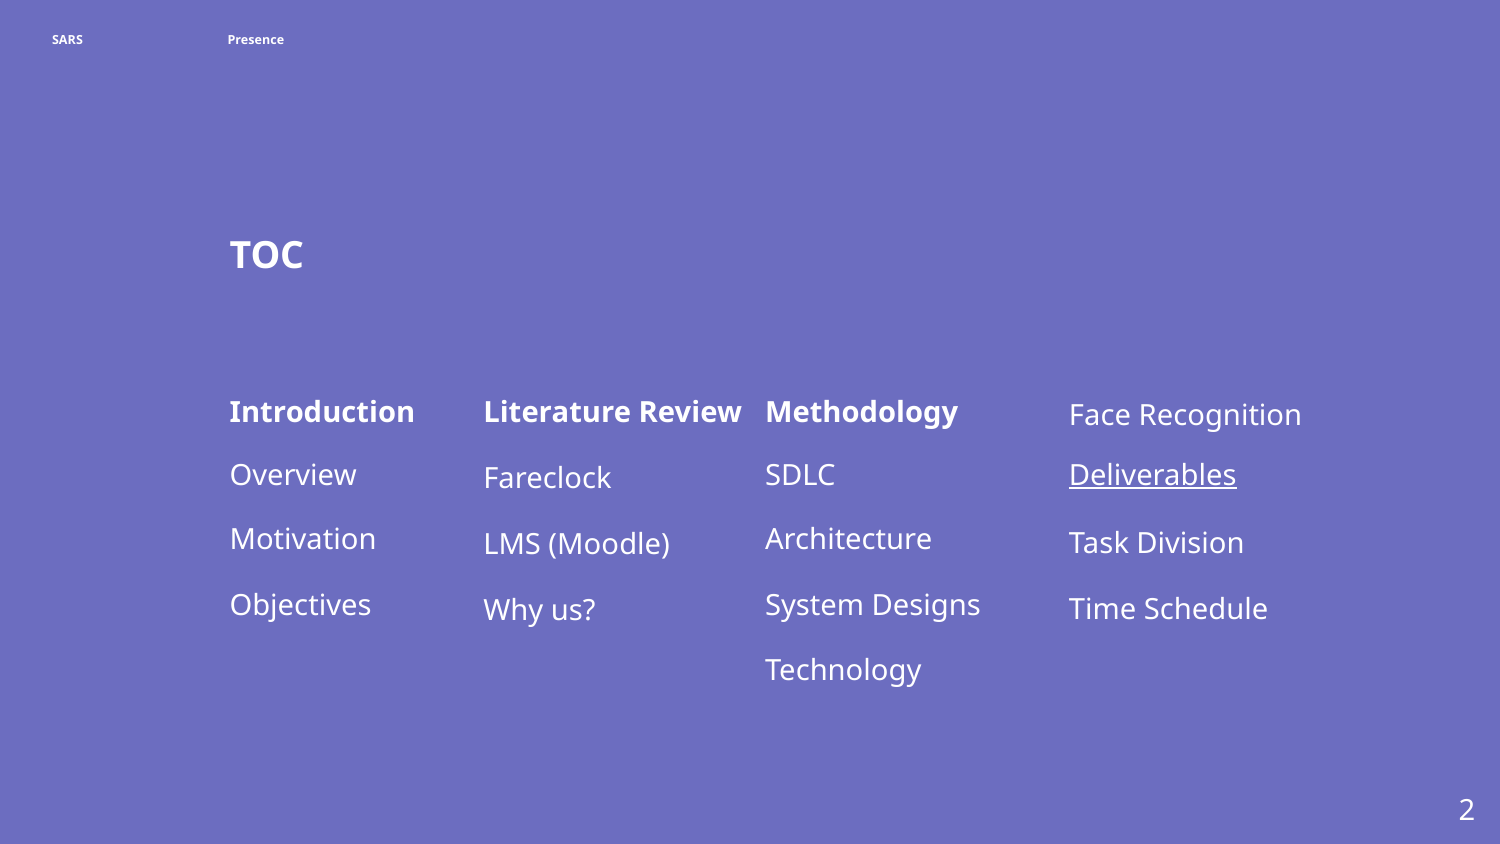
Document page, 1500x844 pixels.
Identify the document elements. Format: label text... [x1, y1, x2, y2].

text_box Why us? [468, 582, 737, 636]
slide_number ‹#› [1400, 779, 1491, 844]
text_box System Designs [749, 576, 1054, 630]
text_box Task Division [1053, 514, 1430, 569]
text_box Motivation [214, 510, 479, 565]
text_box SDLC [749, 447, 1014, 501]
text_box Architecture [749, 510, 1014, 565]
text_box Methodology [749, 384, 1014, 438]
text_box Introduction [214, 384, 479, 438]
text_box Objectives [214, 576, 479, 630]
text_box Time Schedule [1053, 580, 1430, 635]
text_box Face Recognition [1053, 387, 1334, 441]
text_box Literature Review [479, 384, 749, 438]
title TOC [214, 216, 1381, 305]
text_box Overview [214, 447, 479, 501]
text_box Fareclock [468, 450, 737, 504]
text_box LMS (Moodle) [468, 516, 737, 570]
text_box Deliverables [1053, 448, 1258, 503]
text_box Technology [749, 642, 1054, 696]
